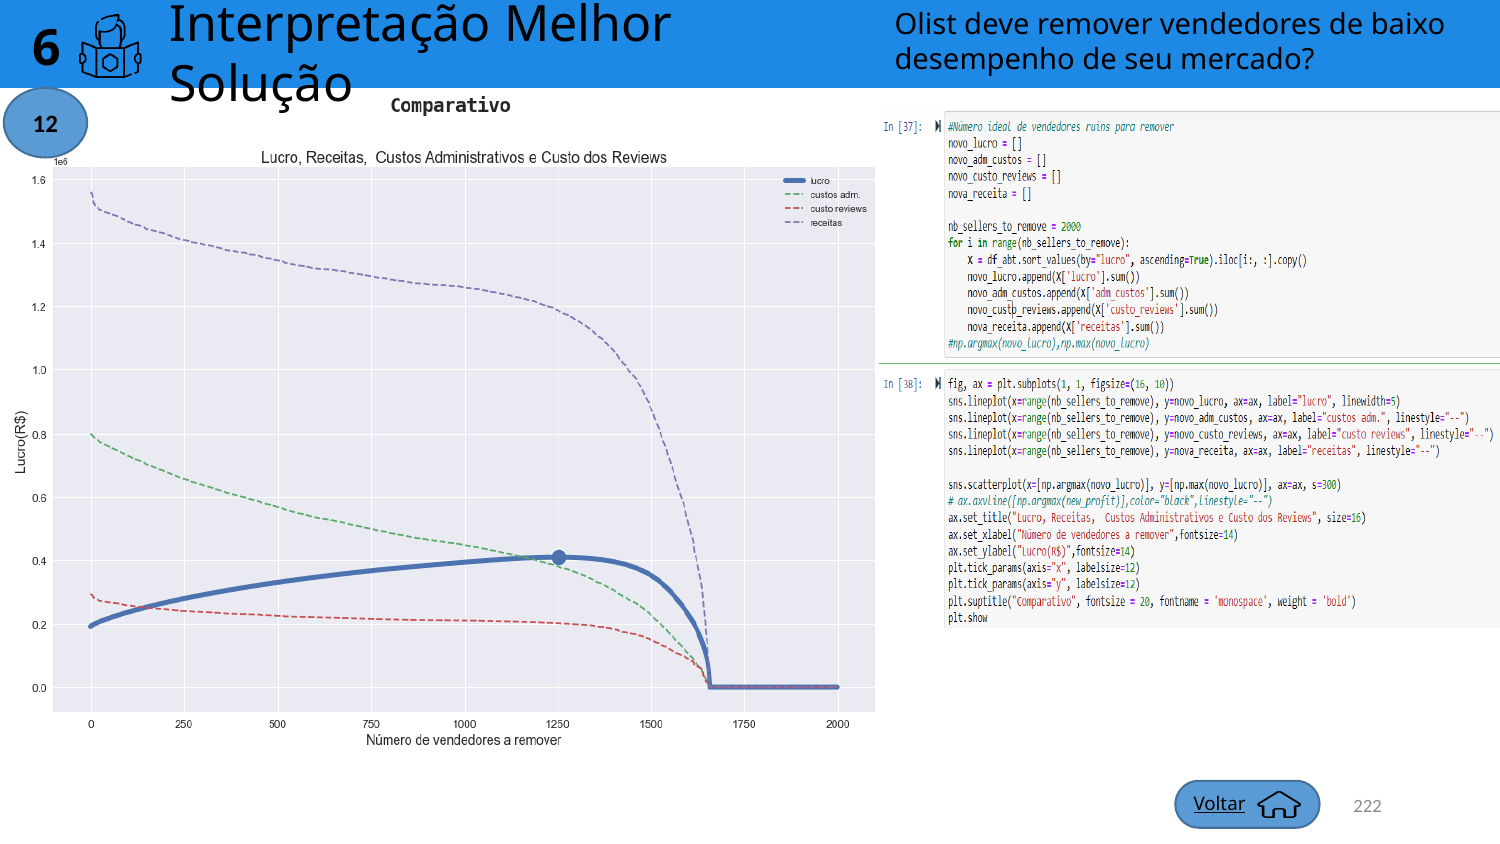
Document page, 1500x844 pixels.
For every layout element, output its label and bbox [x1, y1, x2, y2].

picture [78, 14, 142, 78]
text_box [2, 107, 7, 139]
text_box [0, 0, 1500, 111]
picture [1257, 791, 1301, 818]
text_box [1174, 779, 1321, 829]
picture [7, 89, 1500, 755]
slide_number [1331, 782, 1397, 827]
